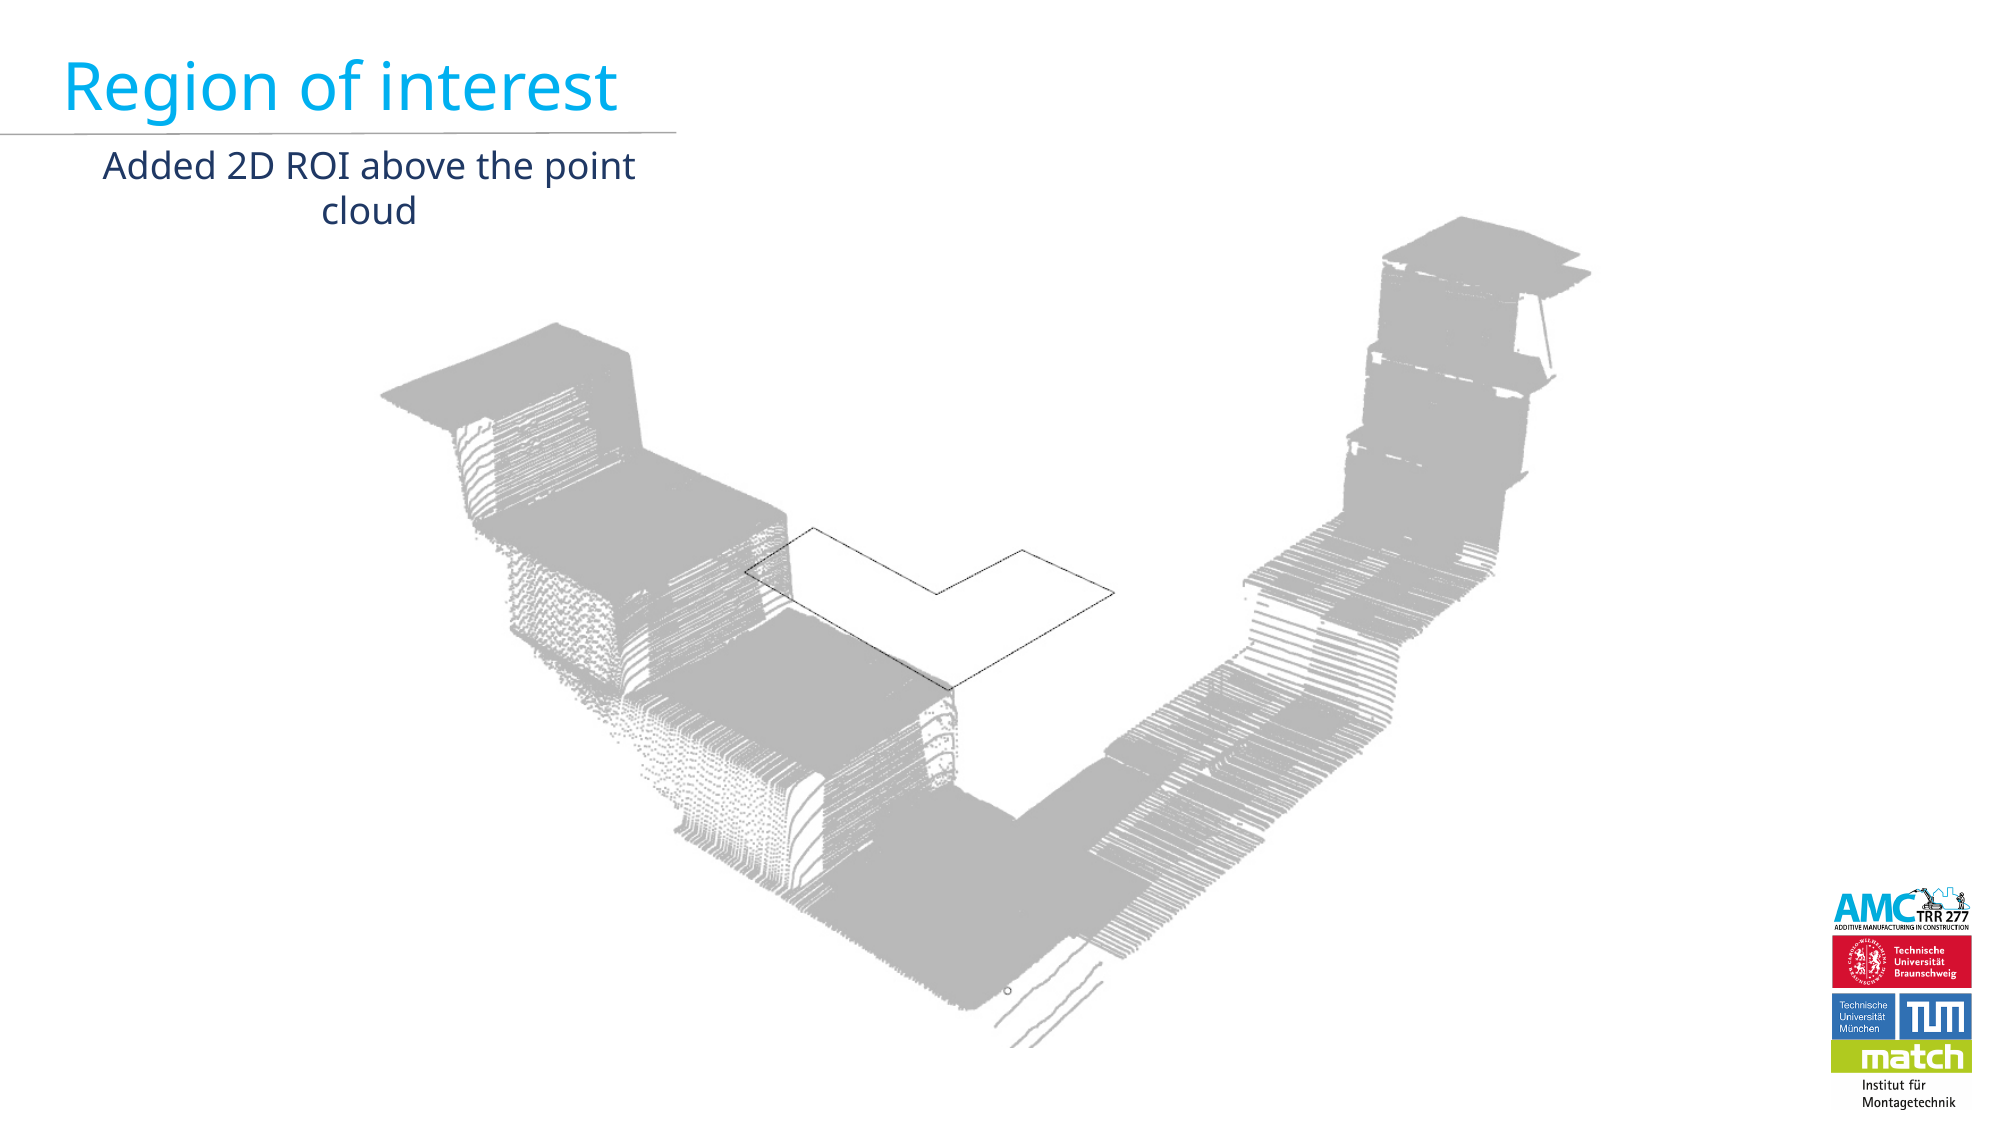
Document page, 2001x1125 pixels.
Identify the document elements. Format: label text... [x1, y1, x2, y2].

text_box Region of interest [47, 36, 677, 131]
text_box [1825, 884, 2000, 1110]
picture [360, 194, 1643, 1051]
text_box Added 2D ROI above the point cloud [47, 134, 692, 240]
